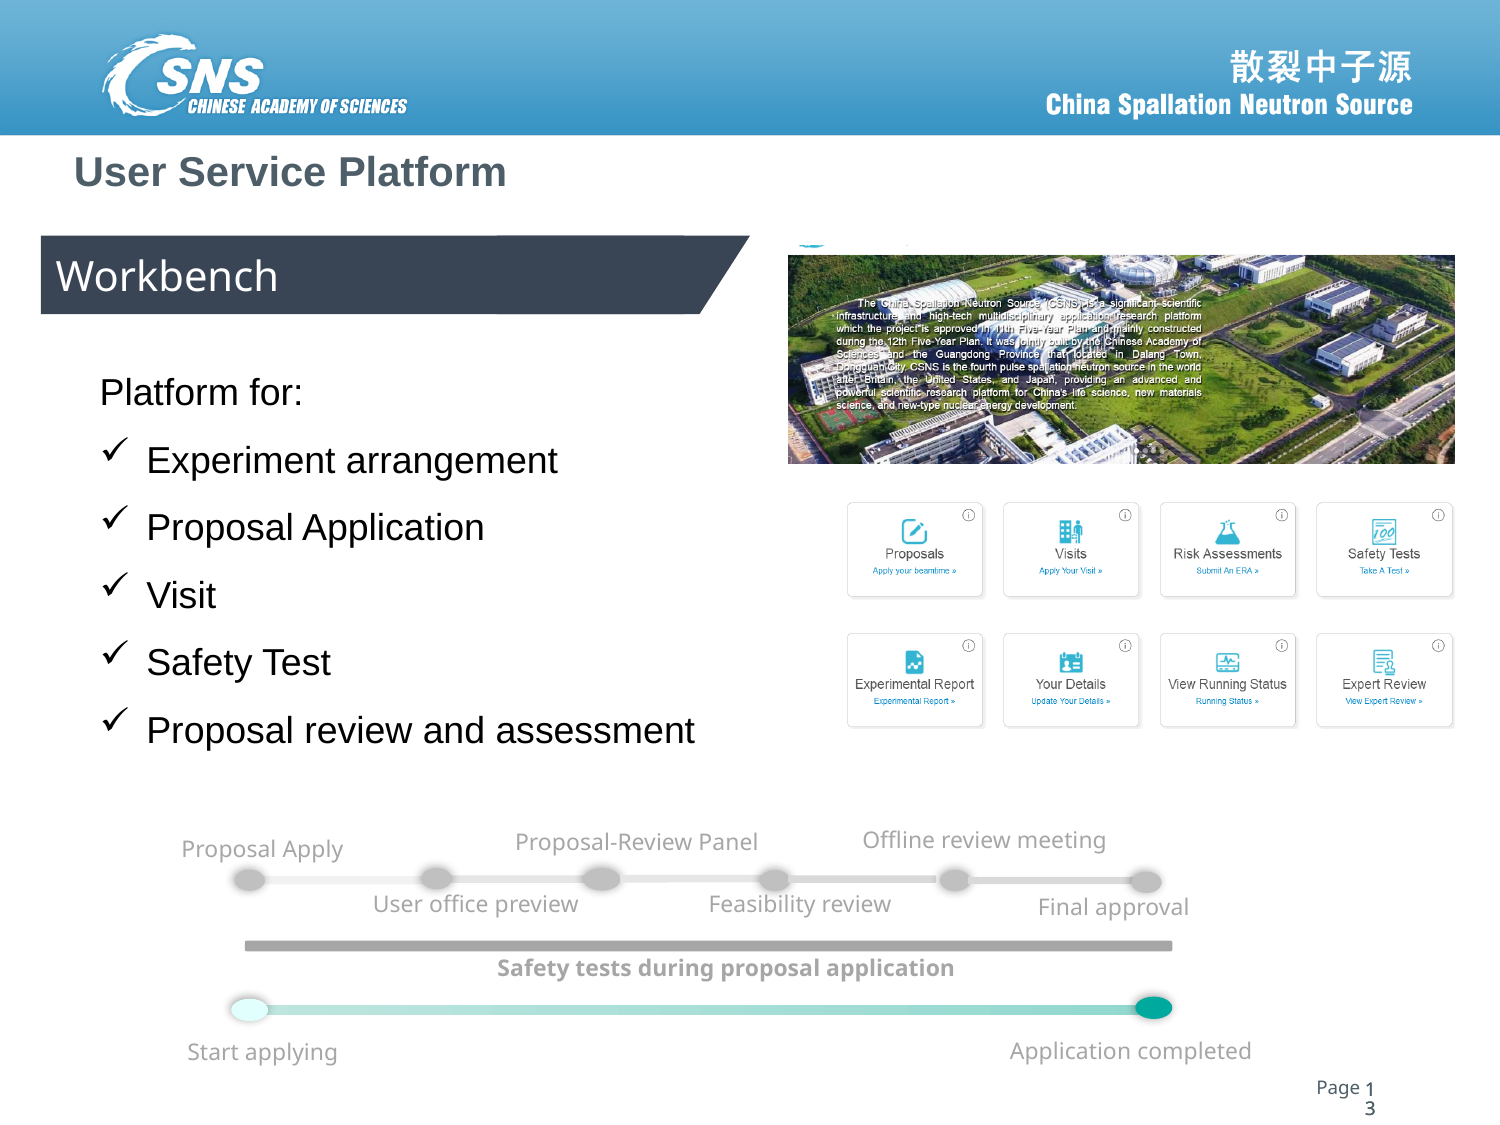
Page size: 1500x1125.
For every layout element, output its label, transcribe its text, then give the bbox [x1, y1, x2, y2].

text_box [166, 817, 1312, 1074]
text_box Platform for: Experiment arrangement Proposal Application Visit Safety Test Proposal review and assessment [84, 338, 759, 758]
text_box User Service Platform [59, 145, 1057, 203]
text_box 13 [1349, 1070, 1400, 1100]
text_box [40, 235, 751, 315]
picture [0, 0, 1500, 1125]
